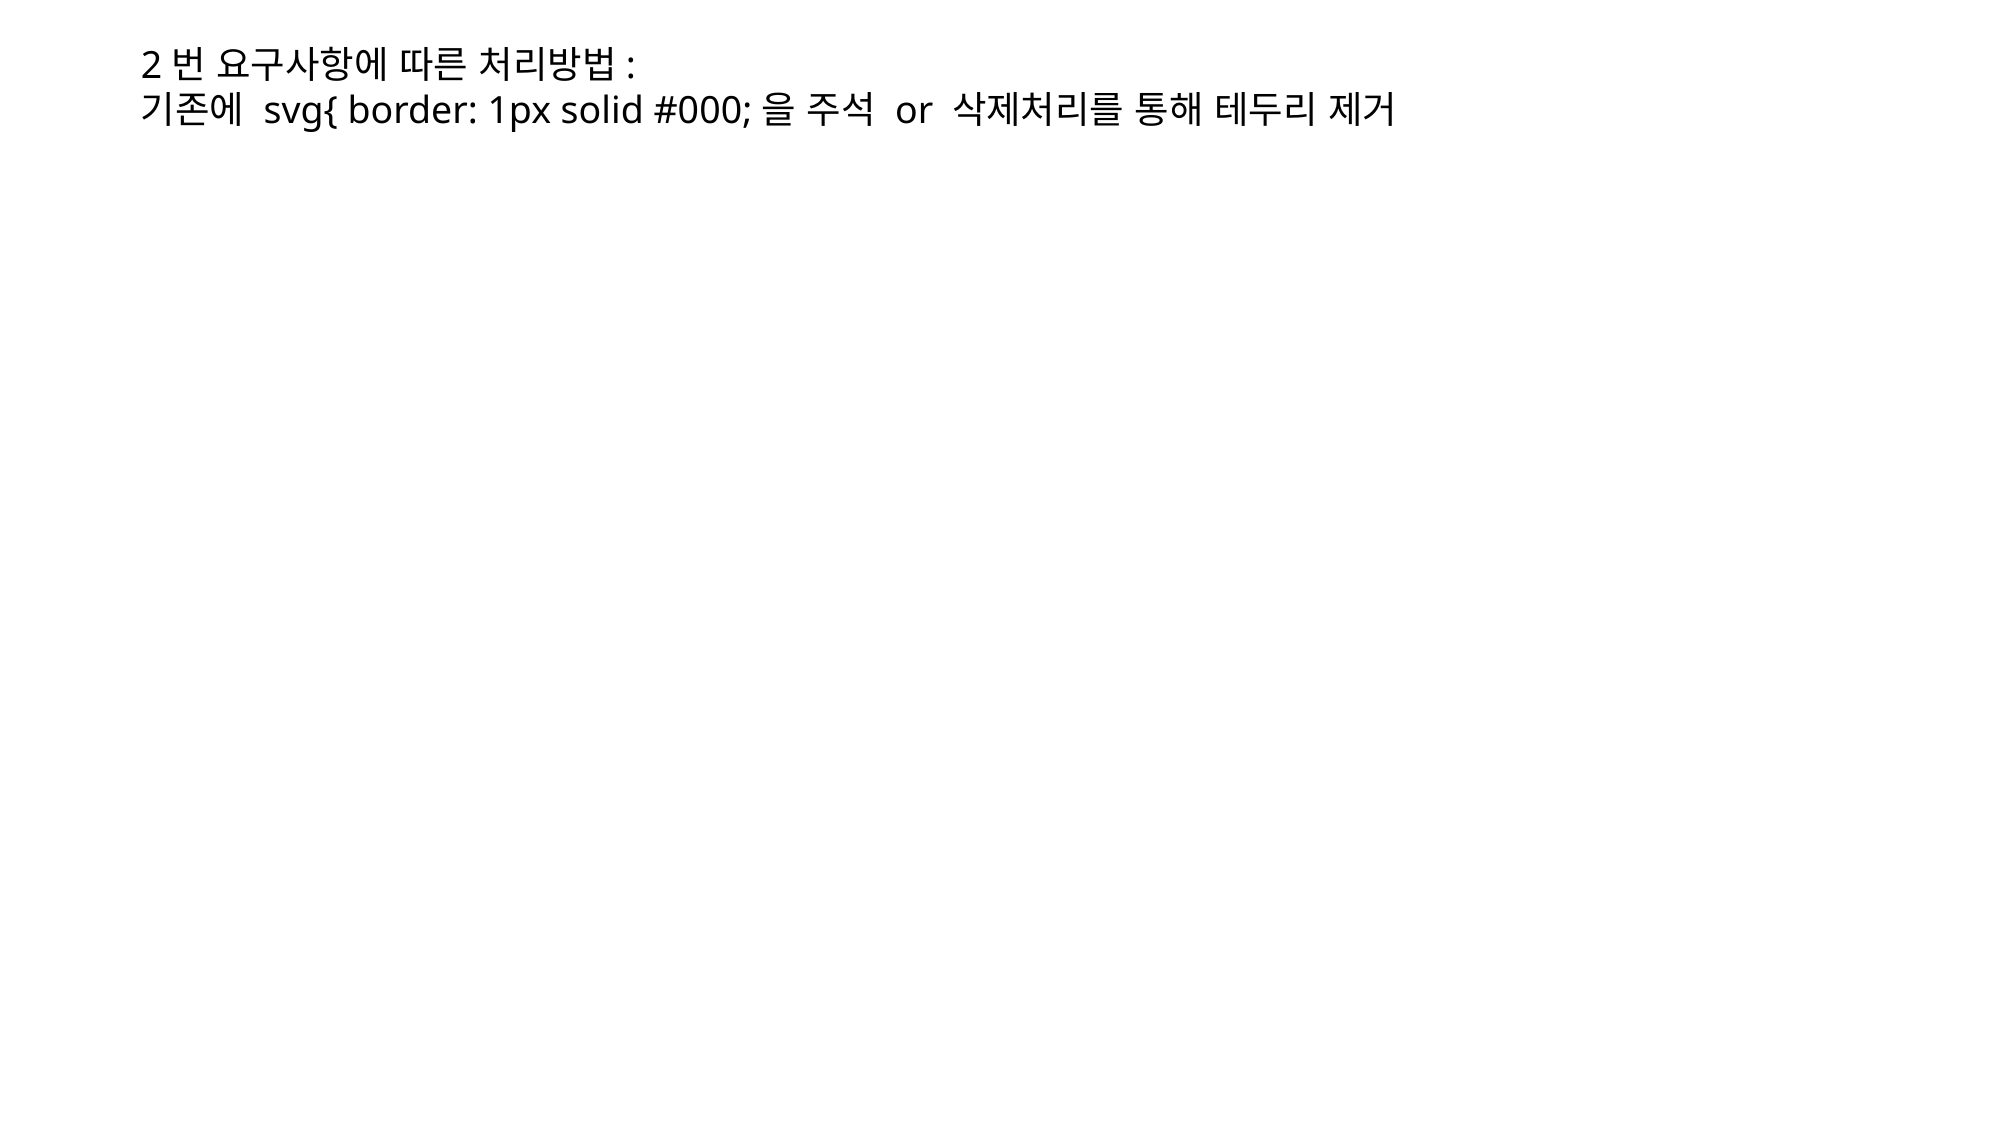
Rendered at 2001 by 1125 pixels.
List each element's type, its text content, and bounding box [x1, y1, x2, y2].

text_box 2번 요구사항에 따른 처리방법: 기존에 svg{ border: 1px solid #000;을 주석 or 삭제처리를 통해 테두리 제거 [126, 33, 1846, 139]
